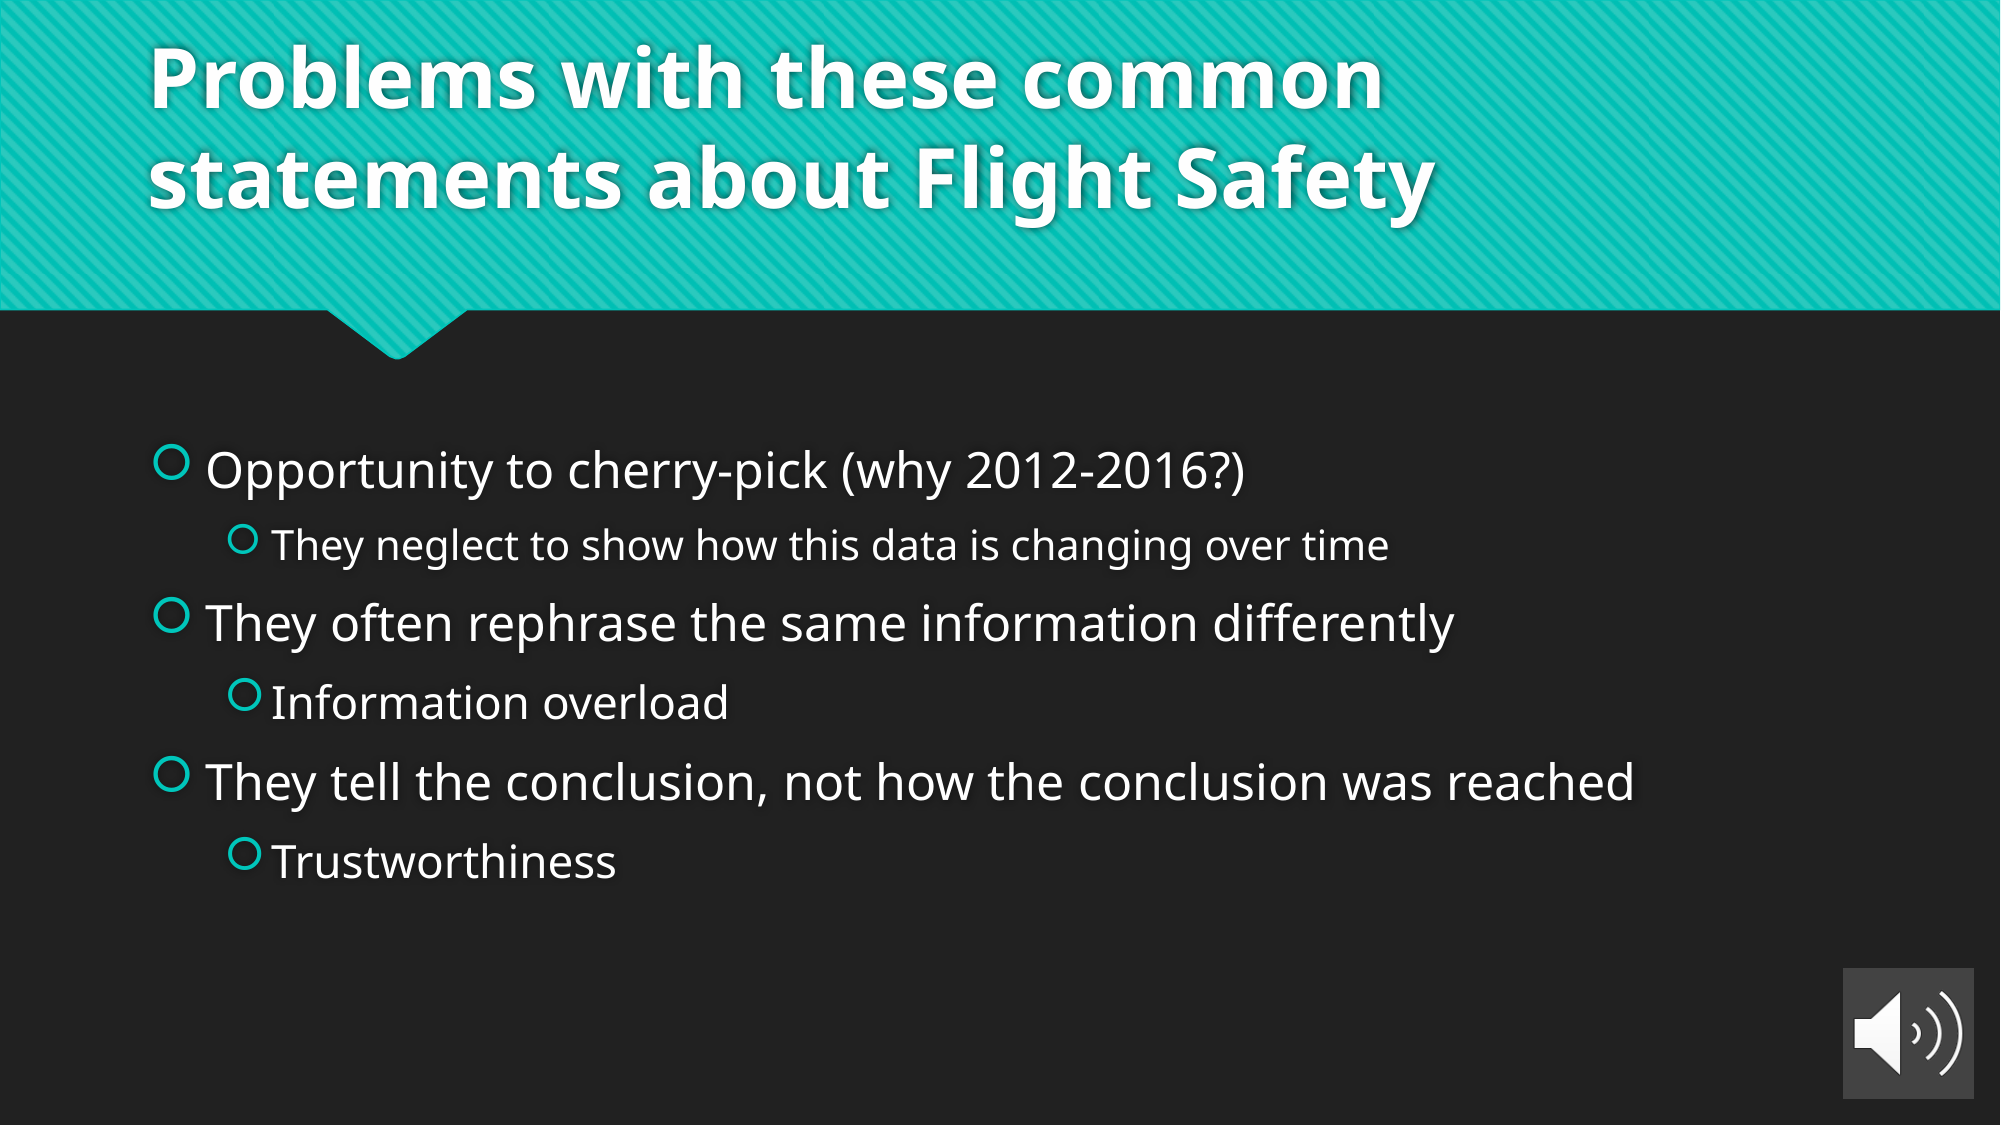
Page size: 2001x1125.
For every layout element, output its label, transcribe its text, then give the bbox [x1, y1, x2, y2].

list Opportunity to cherry-pick (why 2012-2016?) They neglect to show how this data is changing over time They often rephrase the same information differently Information overload They tell the conclusion, not how the conclusion was reached Trustworthiness [134, 364, 1866, 962]
picture [1841, 966, 1976, 1101]
title Problems with these common statements about Flight Safety [132, 73, 1868, 233]
